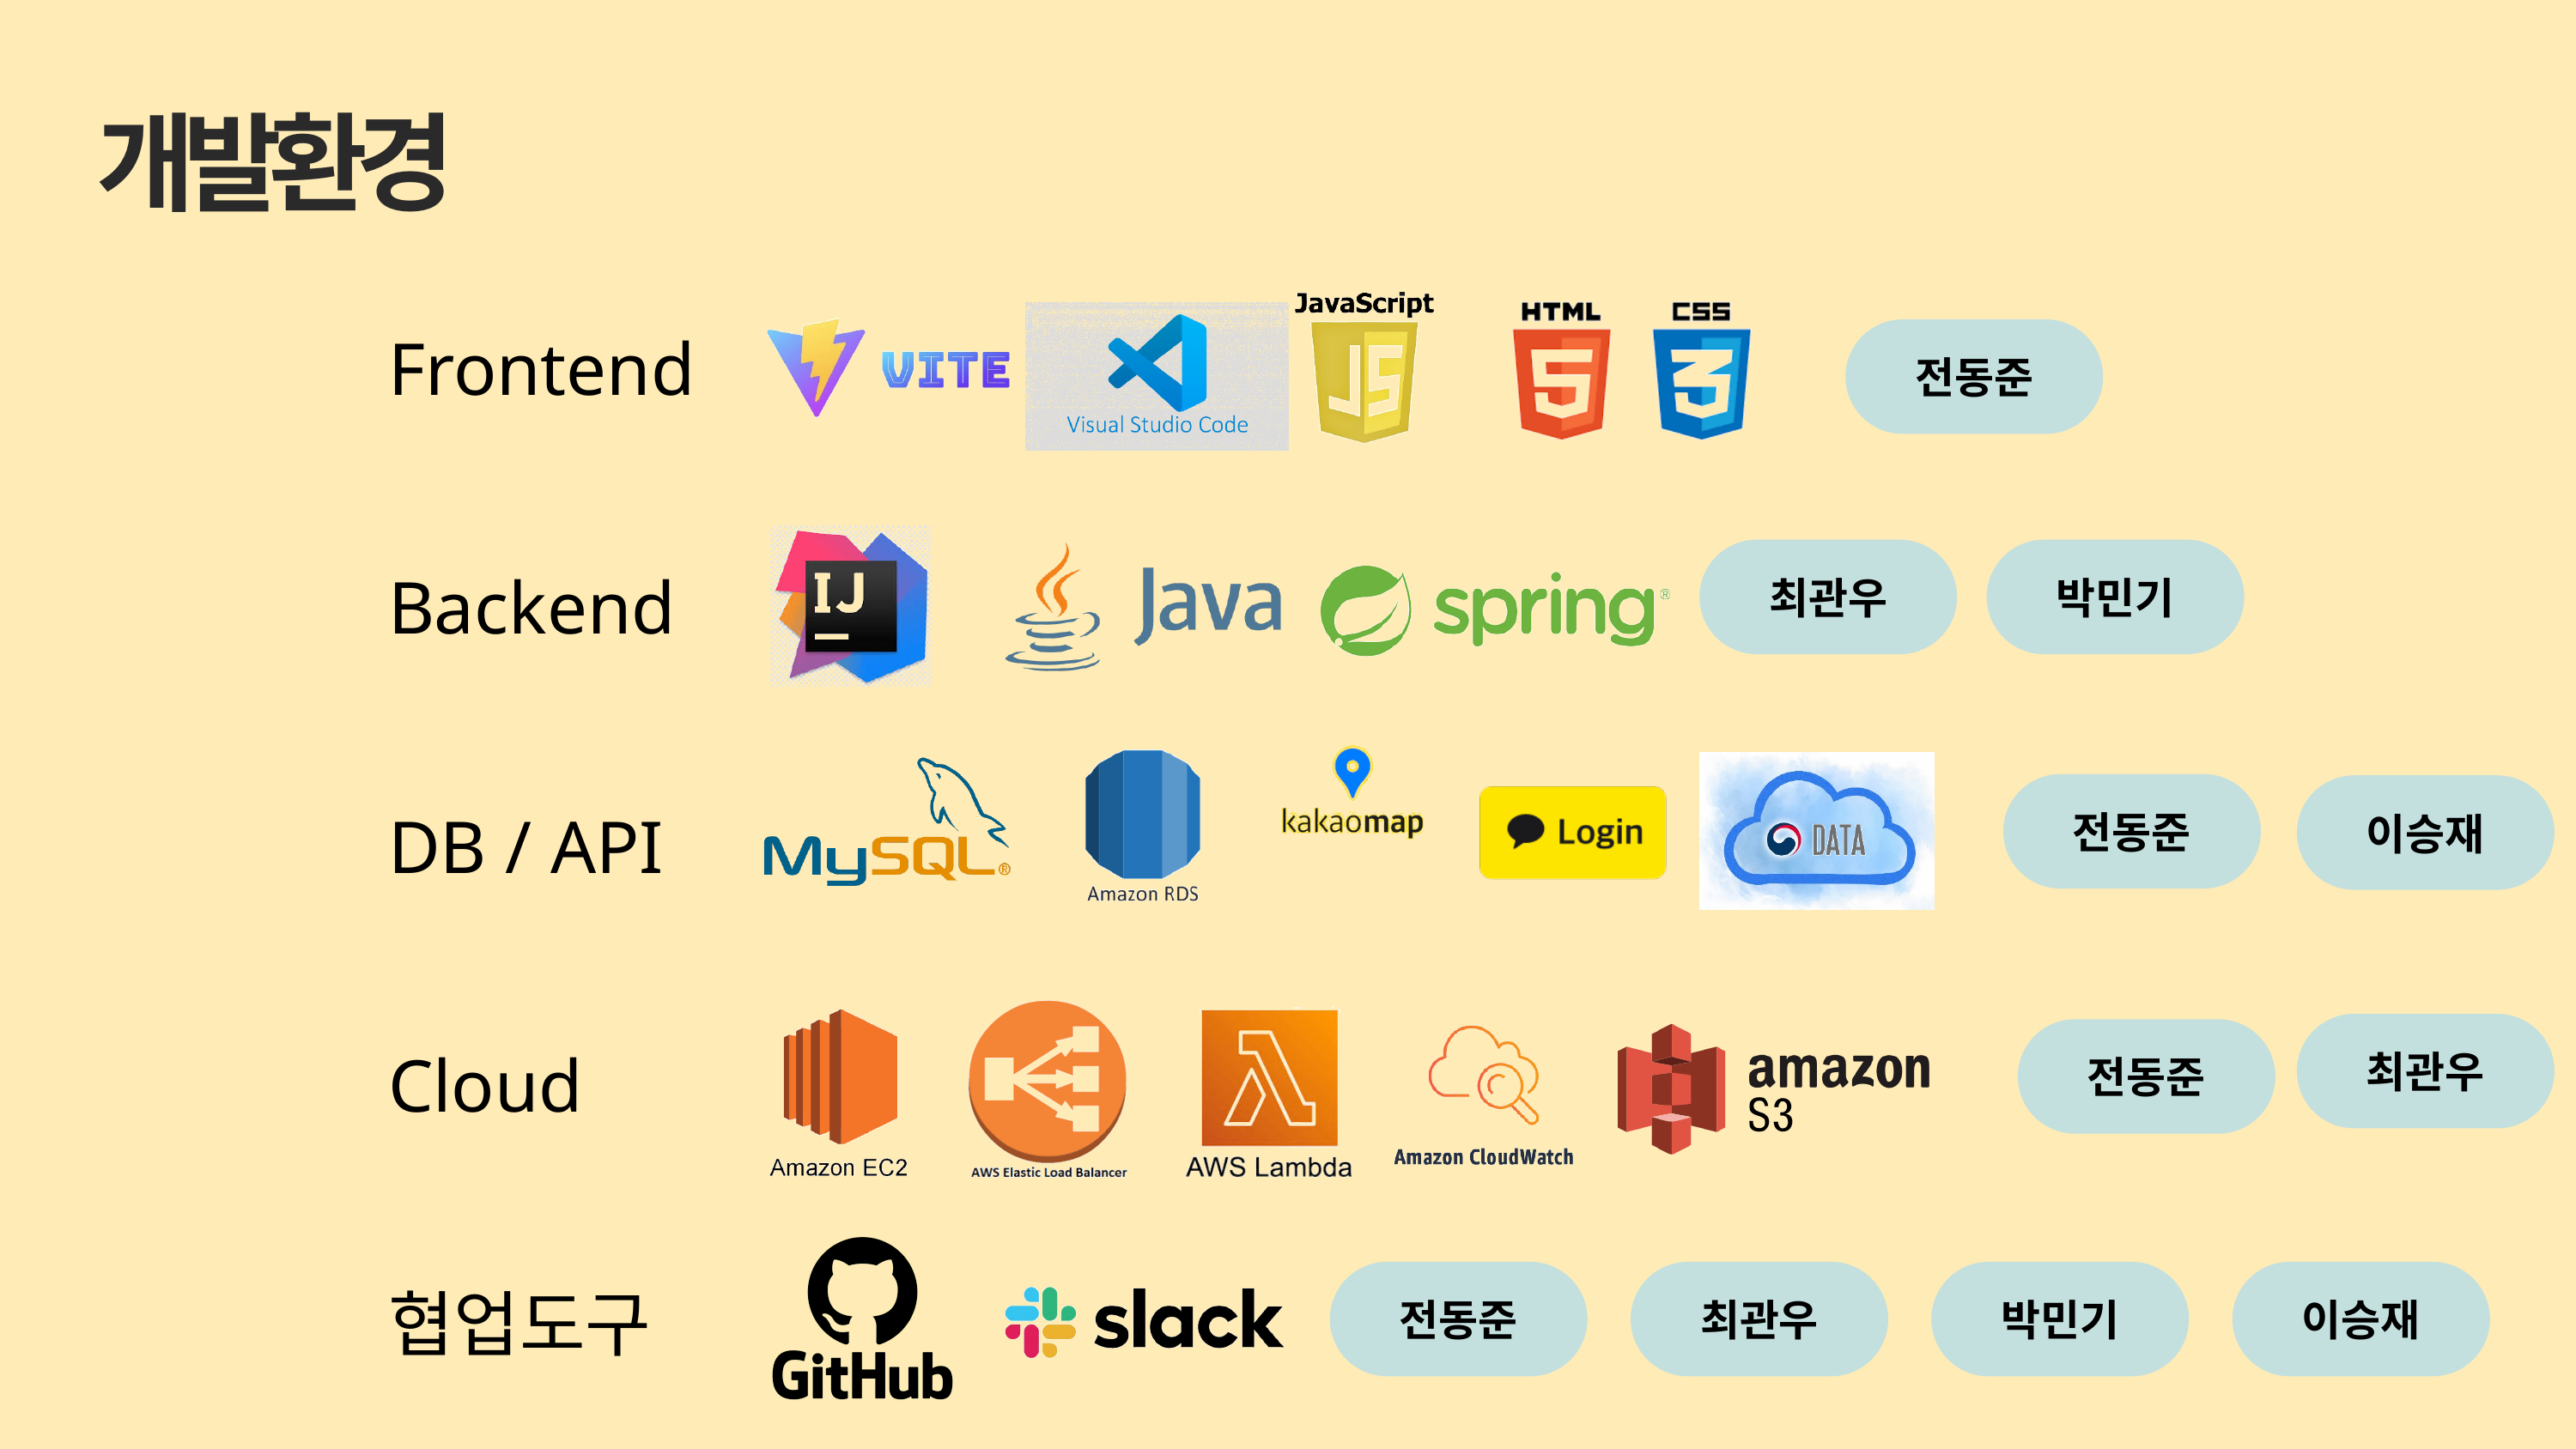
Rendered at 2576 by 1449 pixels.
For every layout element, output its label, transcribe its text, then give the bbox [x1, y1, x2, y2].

text_box 최관우 [1628, 1259, 1891, 1379]
text_box 최관우 [1698, 537, 1959, 657]
text_box 이승재 [2294, 773, 2557, 892]
picture [578, 935, 1310, 1413]
text_box 박민기 [1984, 537, 2246, 657]
picture [770, 525, 933, 688]
picture [717, 283, 1871, 452]
text_box 협업도구 [375, 1272, 677, 1372]
text_box 전동준 [2001, 772, 2263, 891]
text_box 개발환경 [64, 82, 505, 249]
text_box 이승재 [2230, 1259, 2492, 1379]
text_box DB / API [375, 795, 773, 894]
text_box 전동준 [1874, 318, 2105, 436]
picture [763, 523, 2009, 1200]
text_box Frontend [375, 318, 713, 416]
text_box Cloud [375, 1034, 574, 1133]
text_box 전동준 [2015, 1017, 2278, 1136]
text_box 전동준 [1327, 1259, 1589, 1379]
text_box 최관우 [2294, 1011, 2557, 1131]
text_box Backend [375, 556, 766, 655]
text_box 박민기 [1929, 1259, 2191, 1379]
